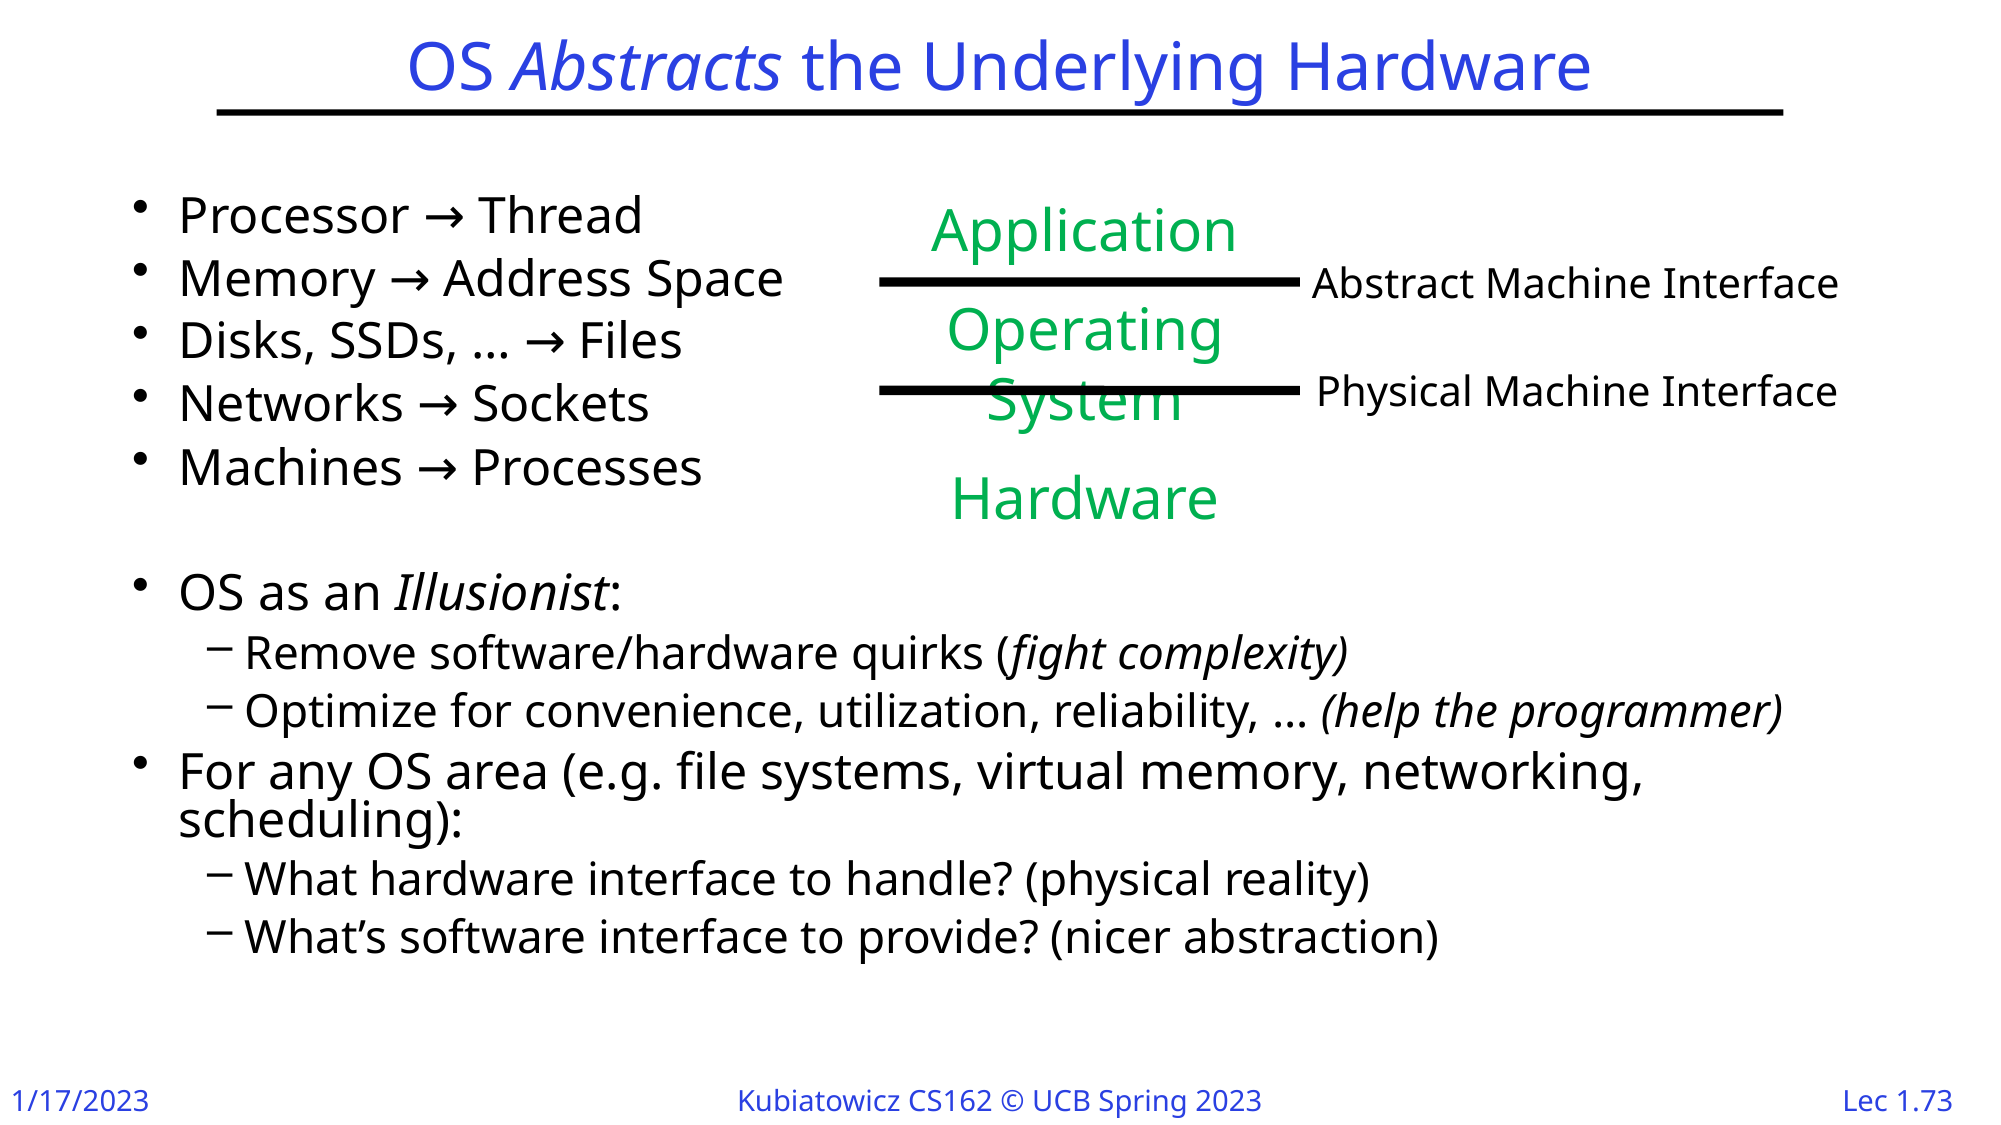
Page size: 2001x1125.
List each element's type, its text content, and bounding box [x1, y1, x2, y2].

title OS Abstracts the Underlying Hardware [216, 24, 1784, 113]
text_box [835, 187, 1841, 482]
list Processor → Thread Memory → Address Space Disks, SSDs, … → Files Networks → Sockets Machines → Processes OS as an Illusionist: Remove software/hardware quirks (fight complexity) Optimize for convenience, utilization, reliability, … (help the programmer) For any OS area (e.g. file systems, virtual memory, networking, scheduling): What hardware interface to handle? (physical reality) What’s software interface to provide? (nicer abstraction) [117, 187, 1843, 972]
